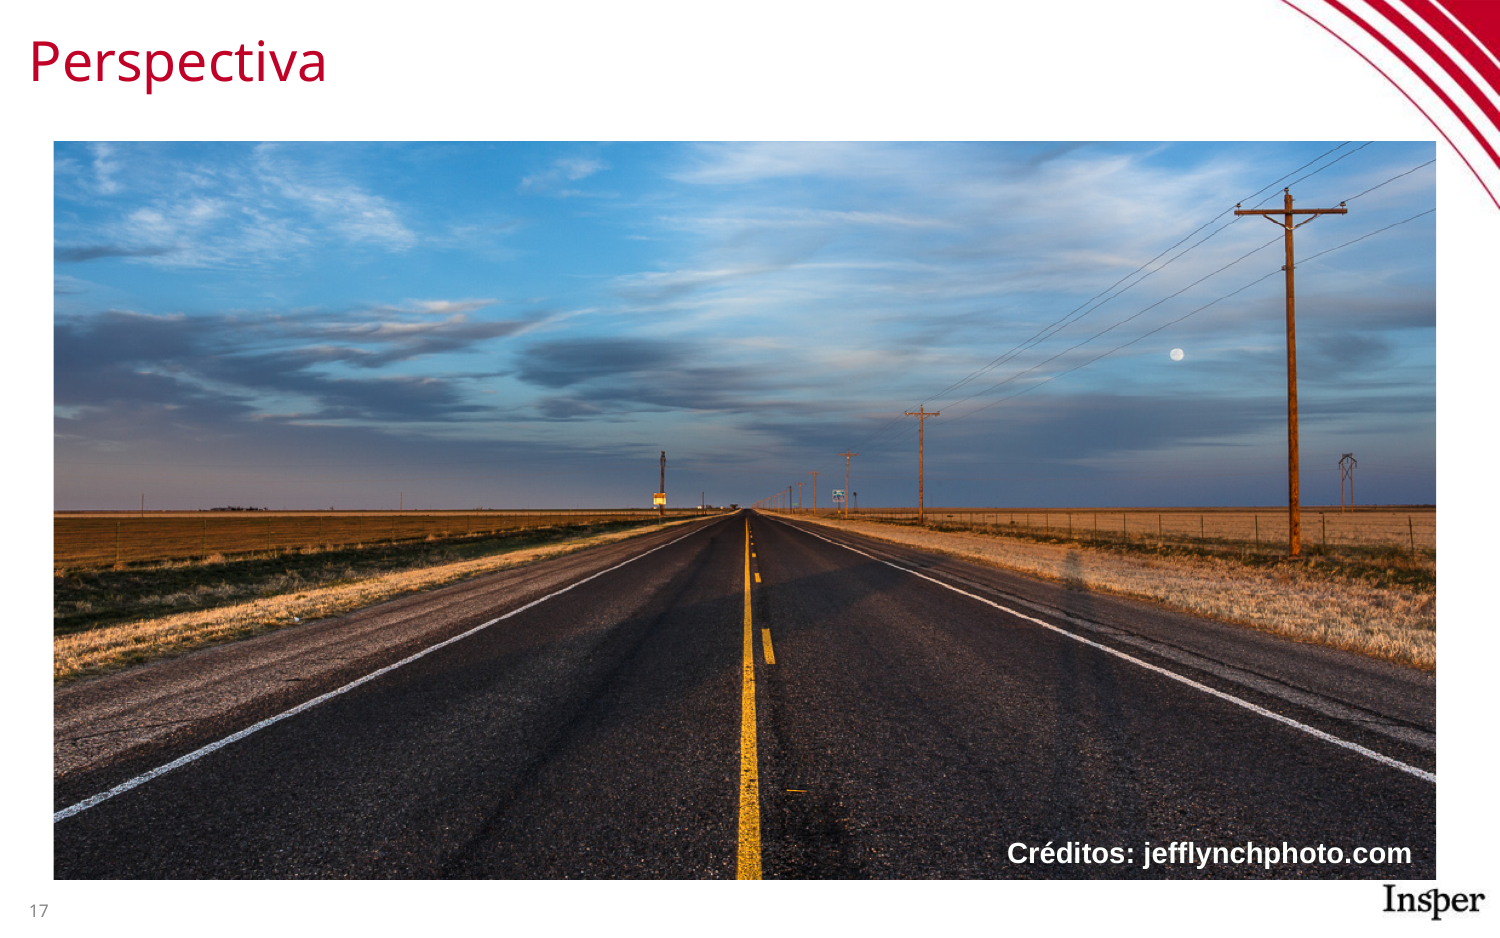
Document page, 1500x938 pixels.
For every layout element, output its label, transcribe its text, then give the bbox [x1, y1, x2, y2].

slide_number 17 [0, 887, 78, 938]
picture [53, 0, 1500, 938]
title Perspectiva [13, 18, 1397, 104]
